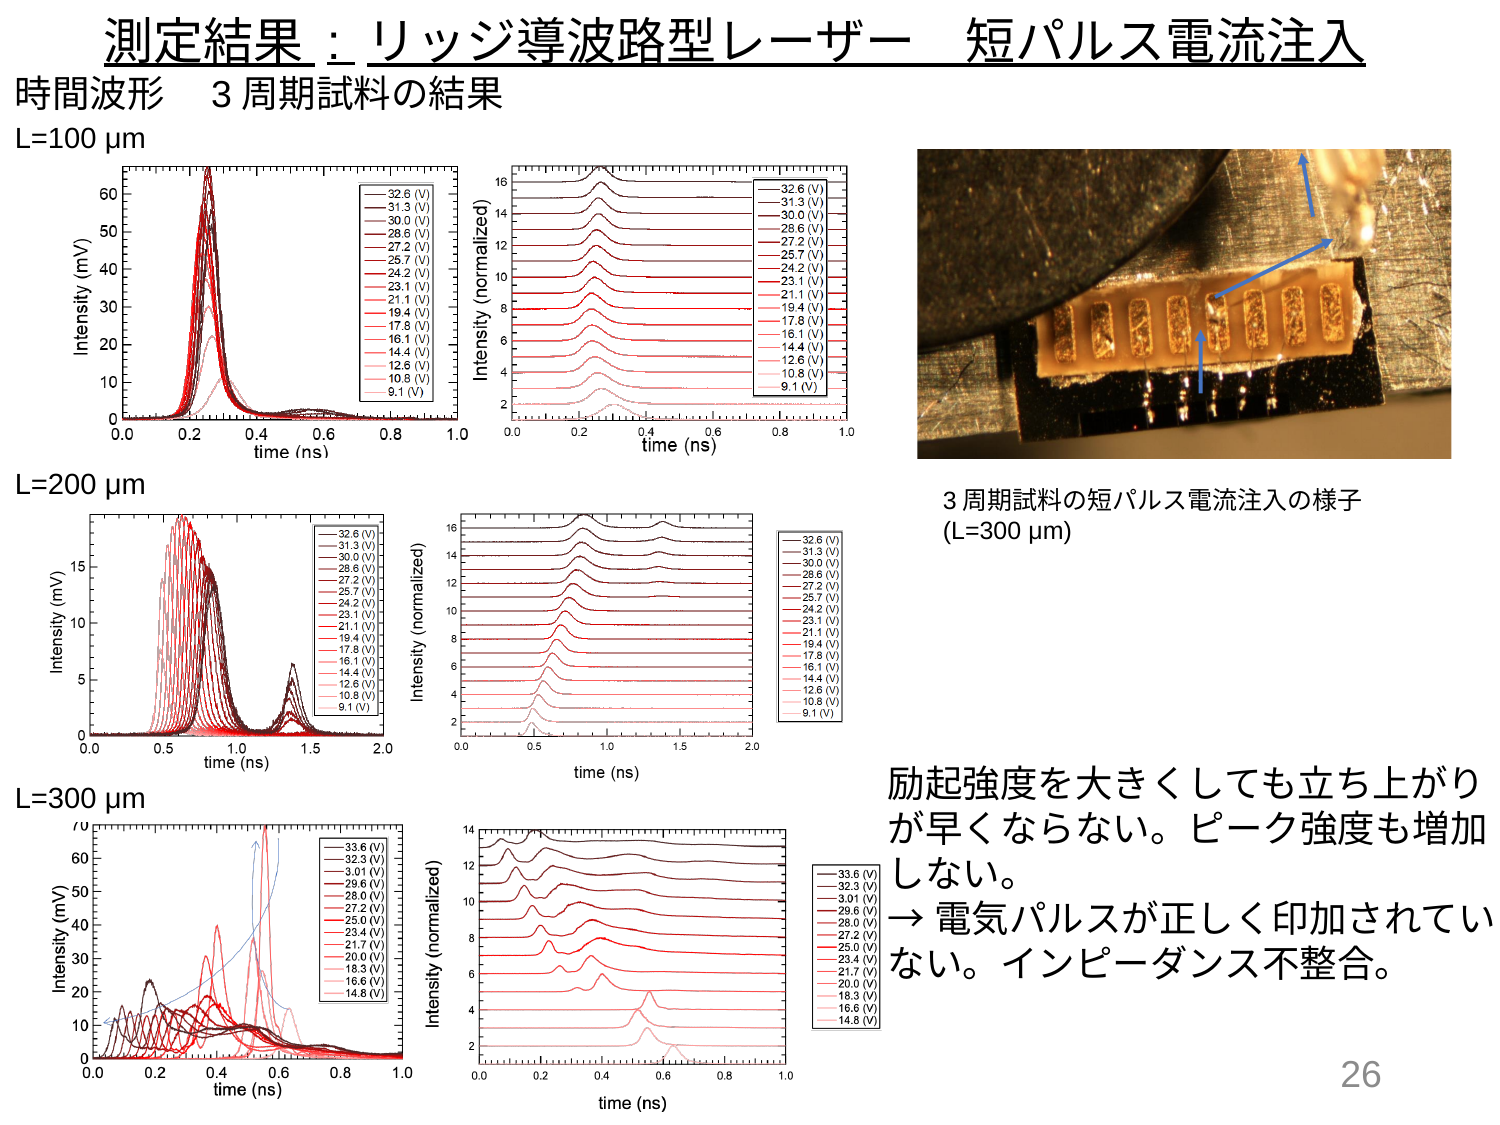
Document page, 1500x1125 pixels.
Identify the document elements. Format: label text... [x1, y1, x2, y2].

text_box 測定結果 : リッジ導波路型レーザー 短パルス電流注入 [88, 0, 1383, 153]
text_box L=300 μm [0, 772, 31, 822]
picture [917, 149, 1452, 459]
text_box L=100 μm [0, 112, 507, 162]
picture [31, 117, 890, 1112]
text_box 時間波形 3周期試料の結果 [0, 62, 638, 117]
text_box 励起強度を大きくしても立ち上がりが早くならない。ピーク強度も増加しない。 →電気パルスが正しく印加されていない。インピーダンス不整合。 [890, 752, 1500, 993]
text_box 3周期試料の短パルス電流注入の様子 (L=300 μm) [928, 477, 1441, 553]
text_box L=200 μm [0, 458, 47, 508]
slide_number 25 [1059, 1042, 1397, 1103]
